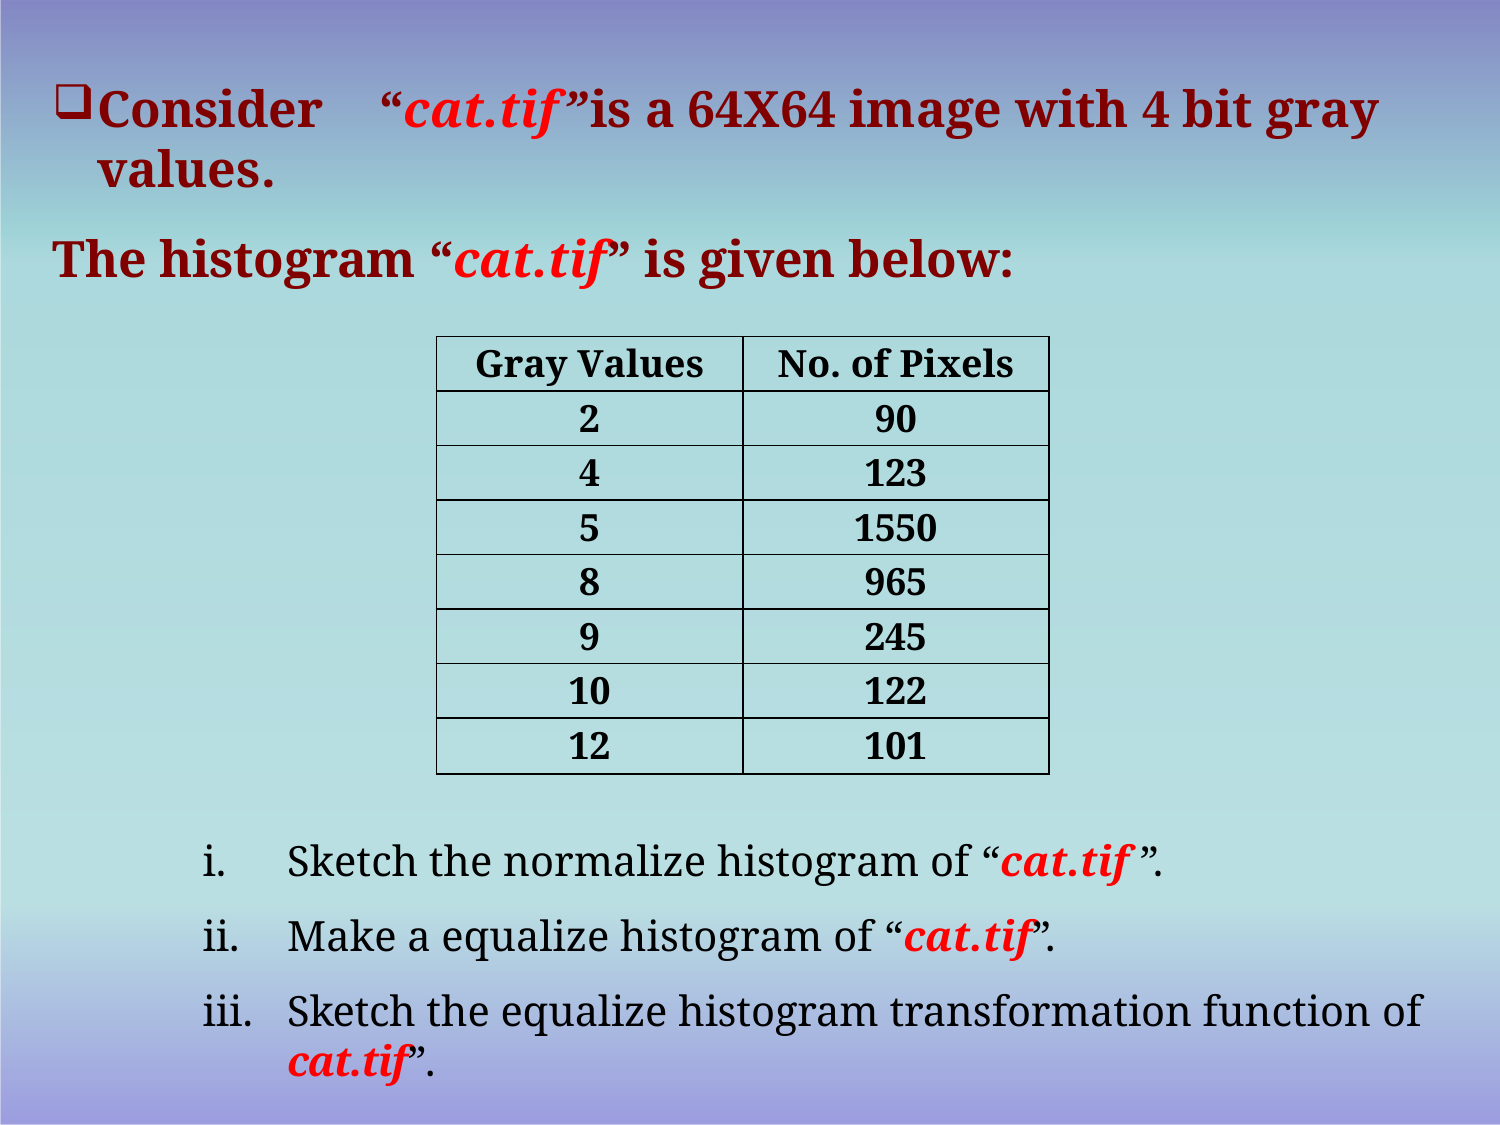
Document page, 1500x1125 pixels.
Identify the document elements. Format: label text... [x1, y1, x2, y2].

table_cell 101 [744, 719, 1048, 773]
table_cell 12 [437, 719, 742, 773]
table_cell 1550 [744, 501, 1048, 554]
table_cell 2 [437, 392, 742, 445]
table_header Gray Values [437, 337, 742, 390]
table_cell 4 [437, 446, 742, 499]
table_cell 245 [744, 610, 1048, 663]
table_cell 122 [744, 664, 1048, 717]
table_header No. of Pixels [744, 337, 1048, 390]
text_box Sketch the normalize histogram of “cat.tif ”. Make a equalize histogram of “cat.tif”. Sketch the equalize histogram transformation function of cat.tif”. [200, 808, 1464, 1086]
table_cell 9 [437, 610, 742, 663]
table_cell 5 [437, 501, 742, 554]
table_cell 8 [437, 555, 742, 608]
table_cell 965 [744, 555, 1048, 608]
table_cell 10 [437, 664, 742, 717]
table_cell 123 [744, 446, 1048, 499]
picture [0, 0, 1500, 1125]
table_cell 90 [744, 392, 1048, 445]
text_box Consider “cat.tif” is a 64X64 image with 4 bit gray values. The histogram “cat.tif” is given below: [50, 45, 1442, 288]
